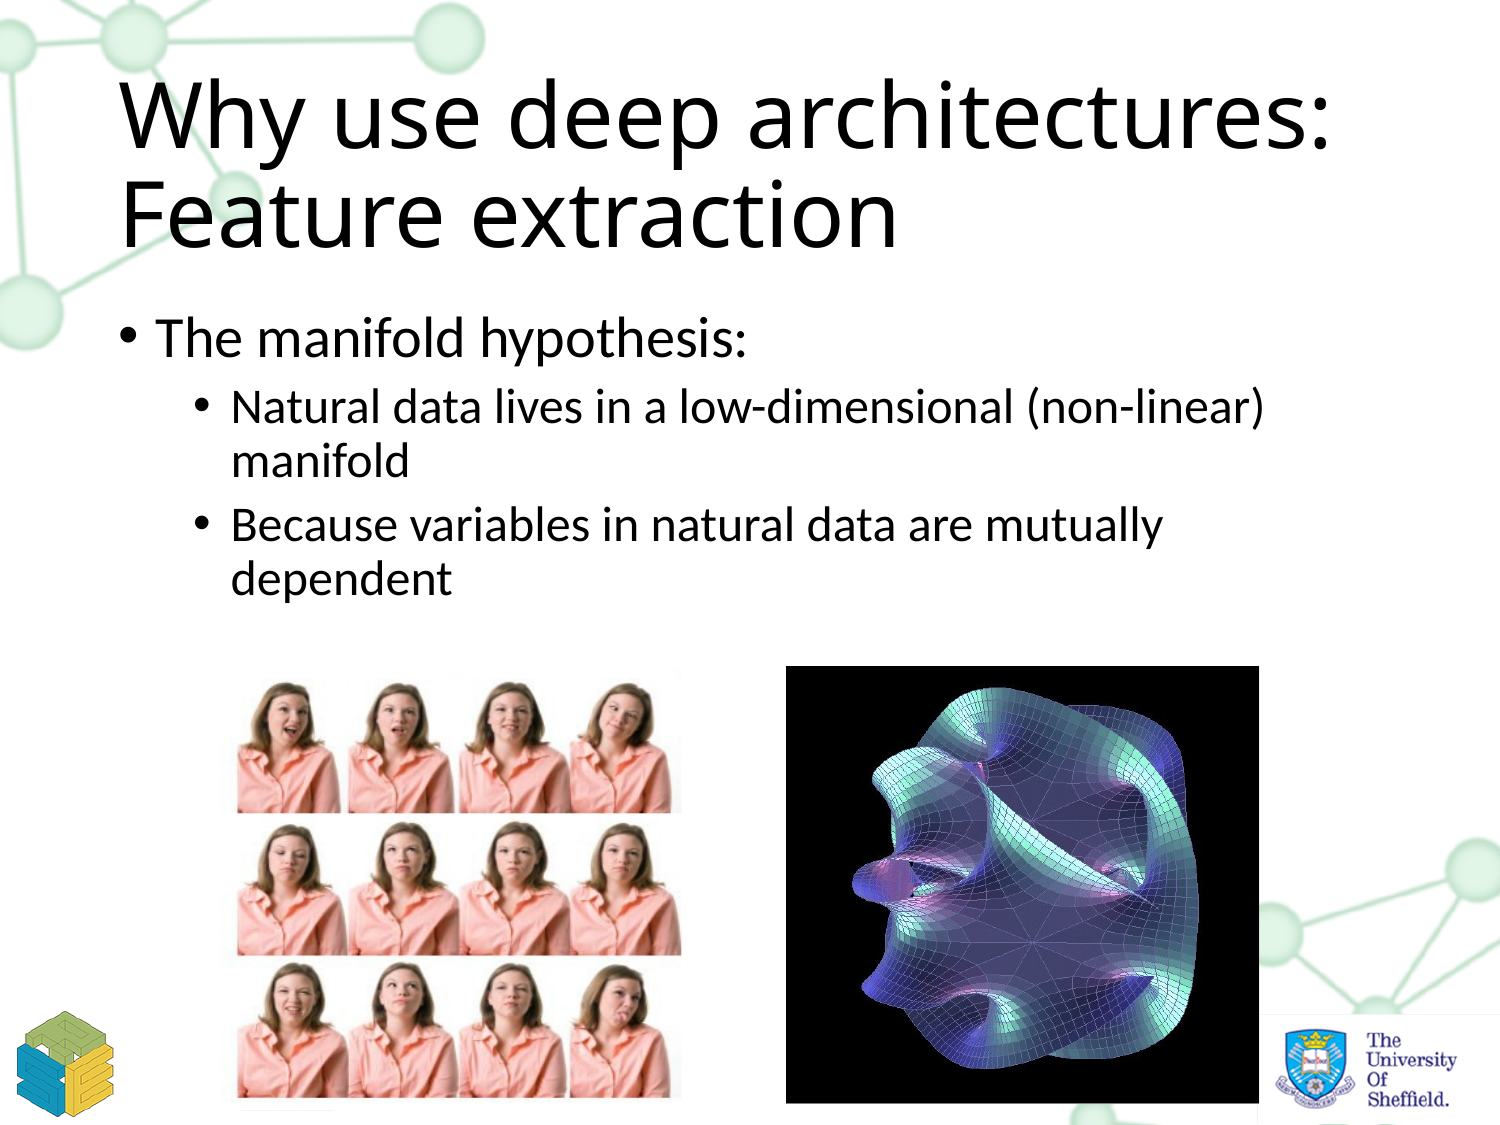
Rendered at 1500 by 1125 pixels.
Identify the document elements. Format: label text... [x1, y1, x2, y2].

picture [0, 0, 1500, 1125]
list The manifold hypothesis: Natural data lives in a low-dimensional (non-linear) manifold Because variables in natural data are mutually dependent [103, 299, 1397, 1014]
text_box [786, 666, 1260, 1104]
text_box [116, 659, 803, 1110]
title Why use deep architectures: Feature extraction [103, 59, 1397, 278]
